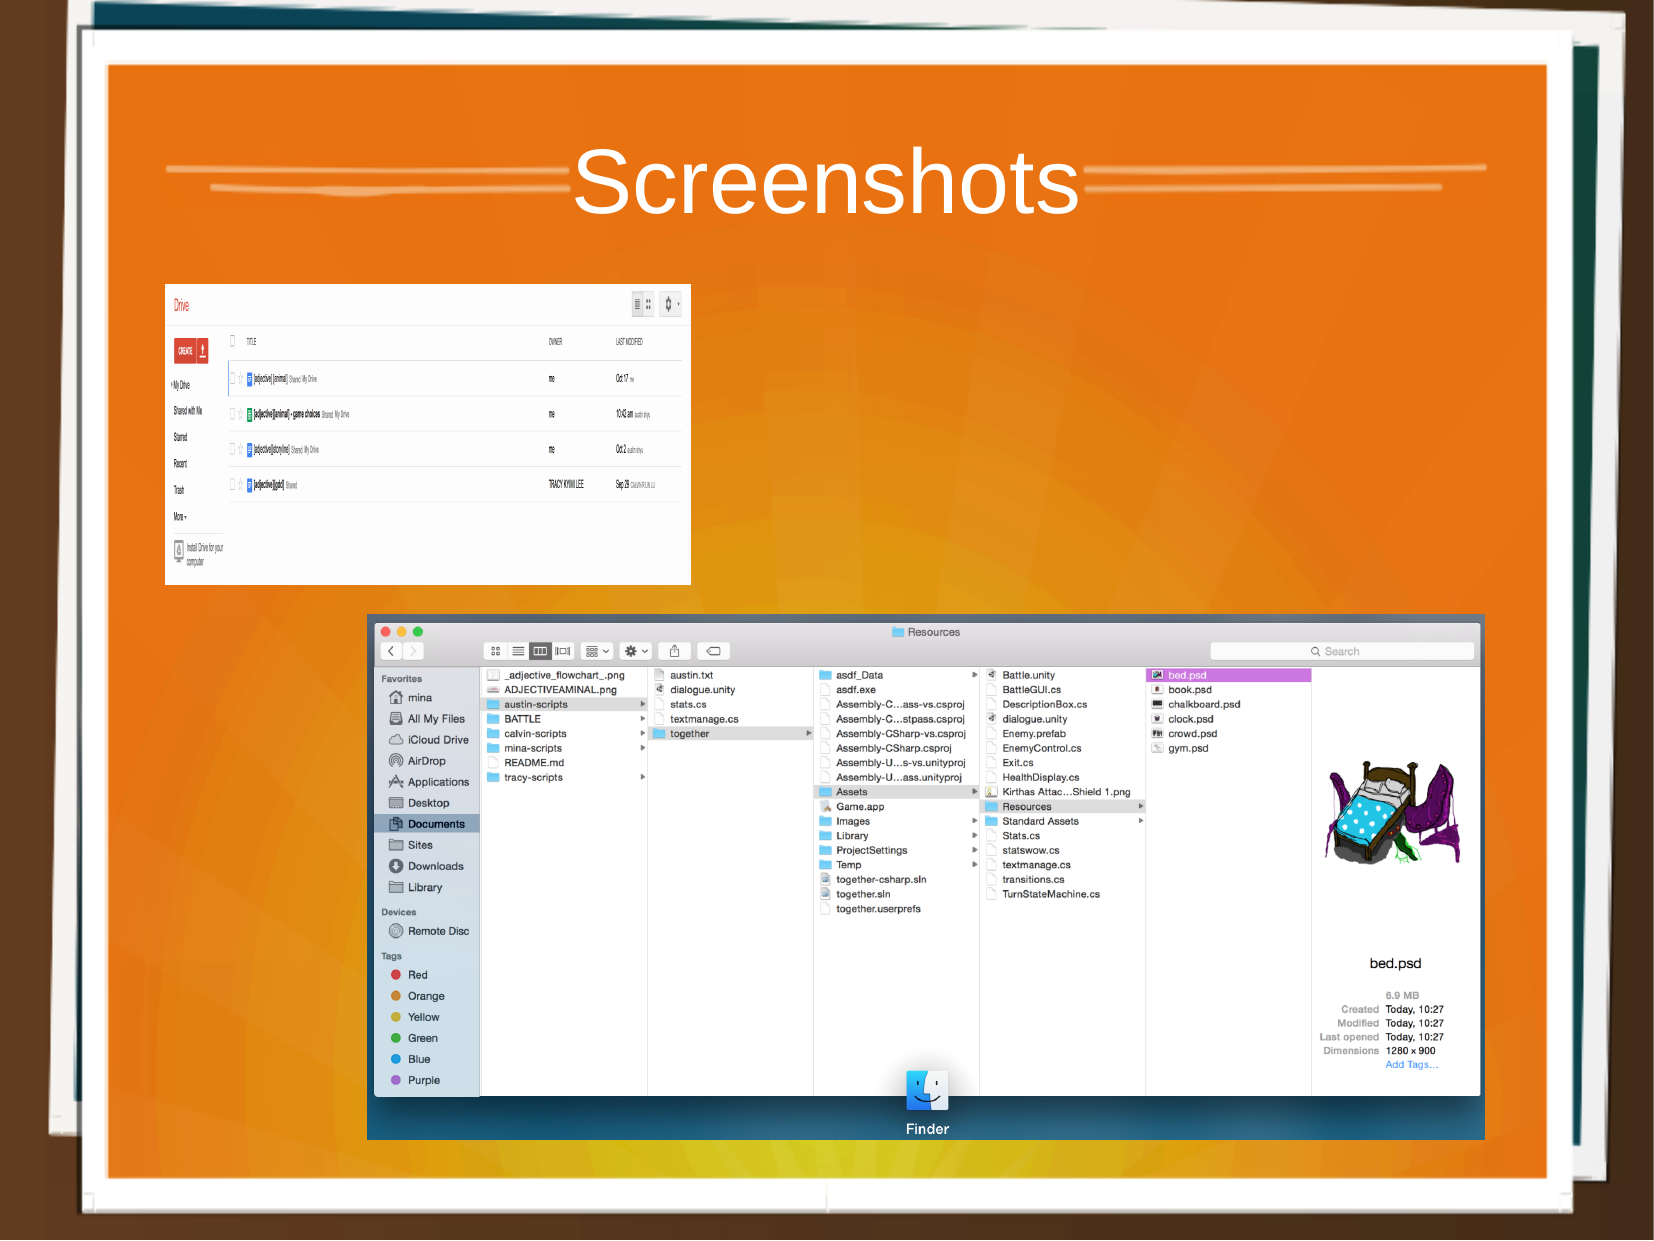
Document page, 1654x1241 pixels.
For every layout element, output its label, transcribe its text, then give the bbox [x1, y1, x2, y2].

picture [0, 0, 1654, 1240]
text_box Screenshots [566, 78, 1087, 276]
